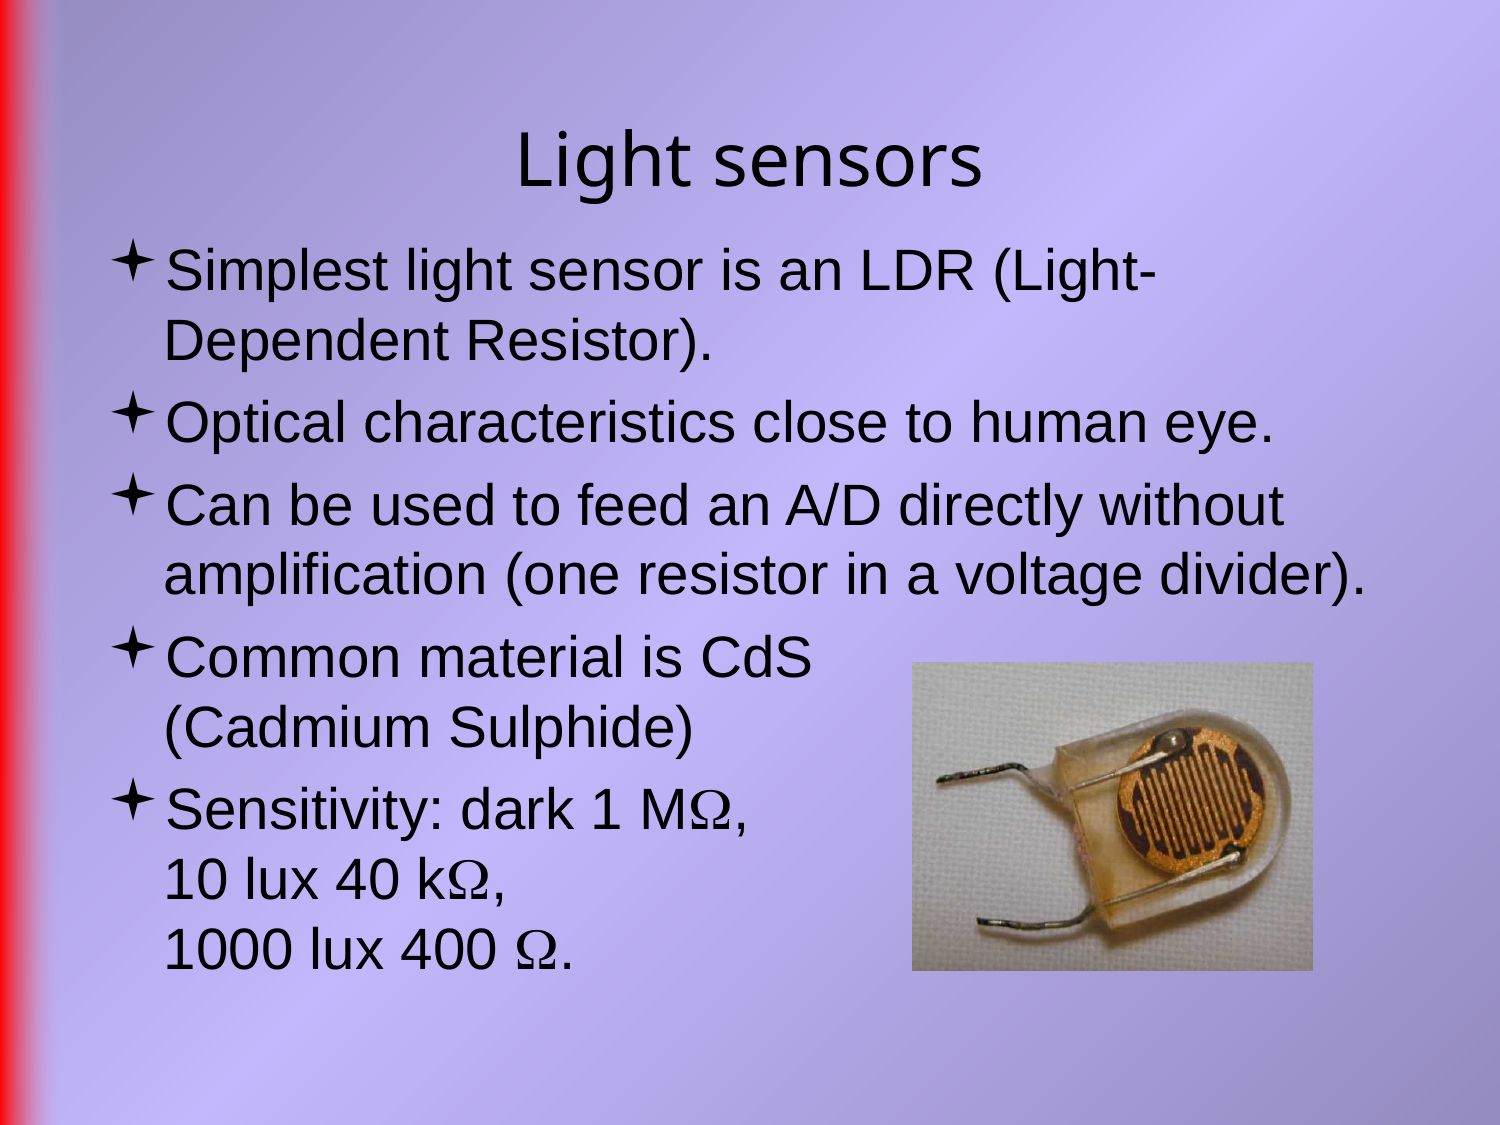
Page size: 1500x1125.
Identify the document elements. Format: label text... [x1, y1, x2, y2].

title Light sensors [111, 74, 1388, 224]
picture [912, 662, 1313, 971]
list Simplest light sensor is an LDR (Light-Dependent Resistor). Optical characteristics close to human eye. Can be used to feed an A/D directly without amplification (one resistor in a voltage divider). Common material is CdS (Cadmium Sulphide) Sensitivity: dark 1 MΩ, 10 lux 40 kΩ, 1000 lux 400 Ω. [99, 224, 1451, 1063]
